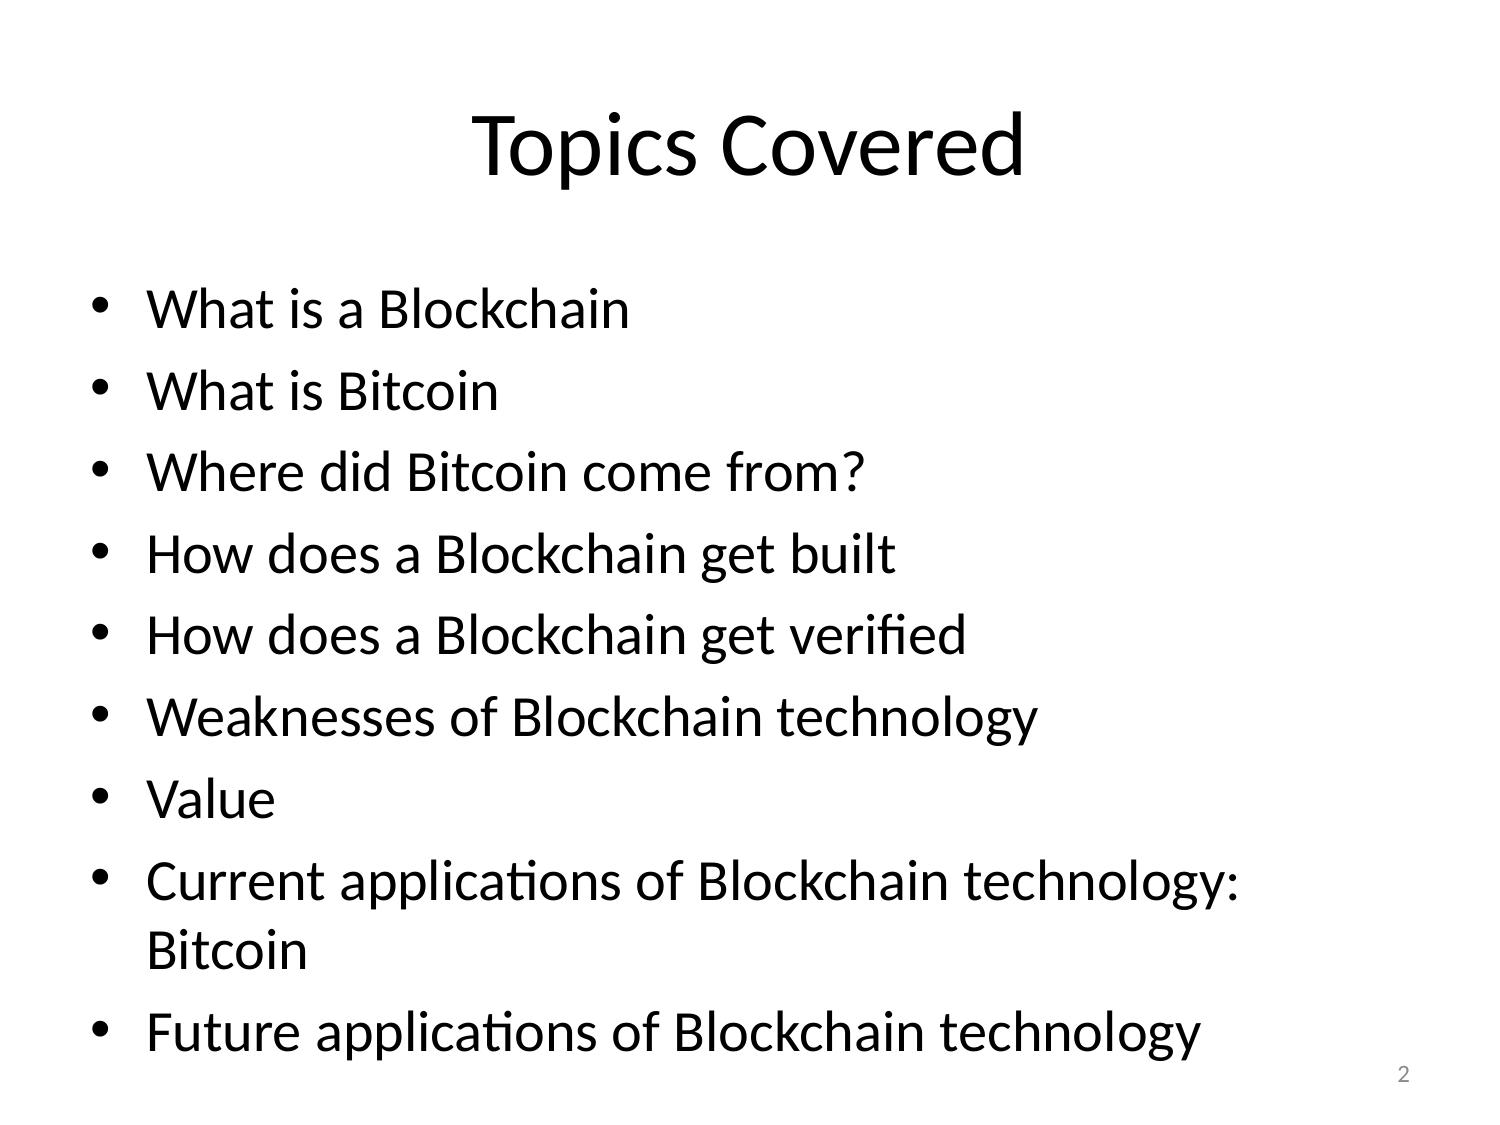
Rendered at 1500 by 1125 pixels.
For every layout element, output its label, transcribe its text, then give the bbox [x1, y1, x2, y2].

title Topics Covered [75, 45, 1425, 233]
slide_number 2 [1074, 1042, 1425, 1103]
list What is a Blockchain What is Bitcoin Where did Bitcoin come from? How does a Blockchain get built How does a Blockchain get verified Weaknesses of Blockchain technology Value Current applications of Blockchain technology: Bitcoin Future applications of Blockchain technology [75, 262, 1425, 1005]
